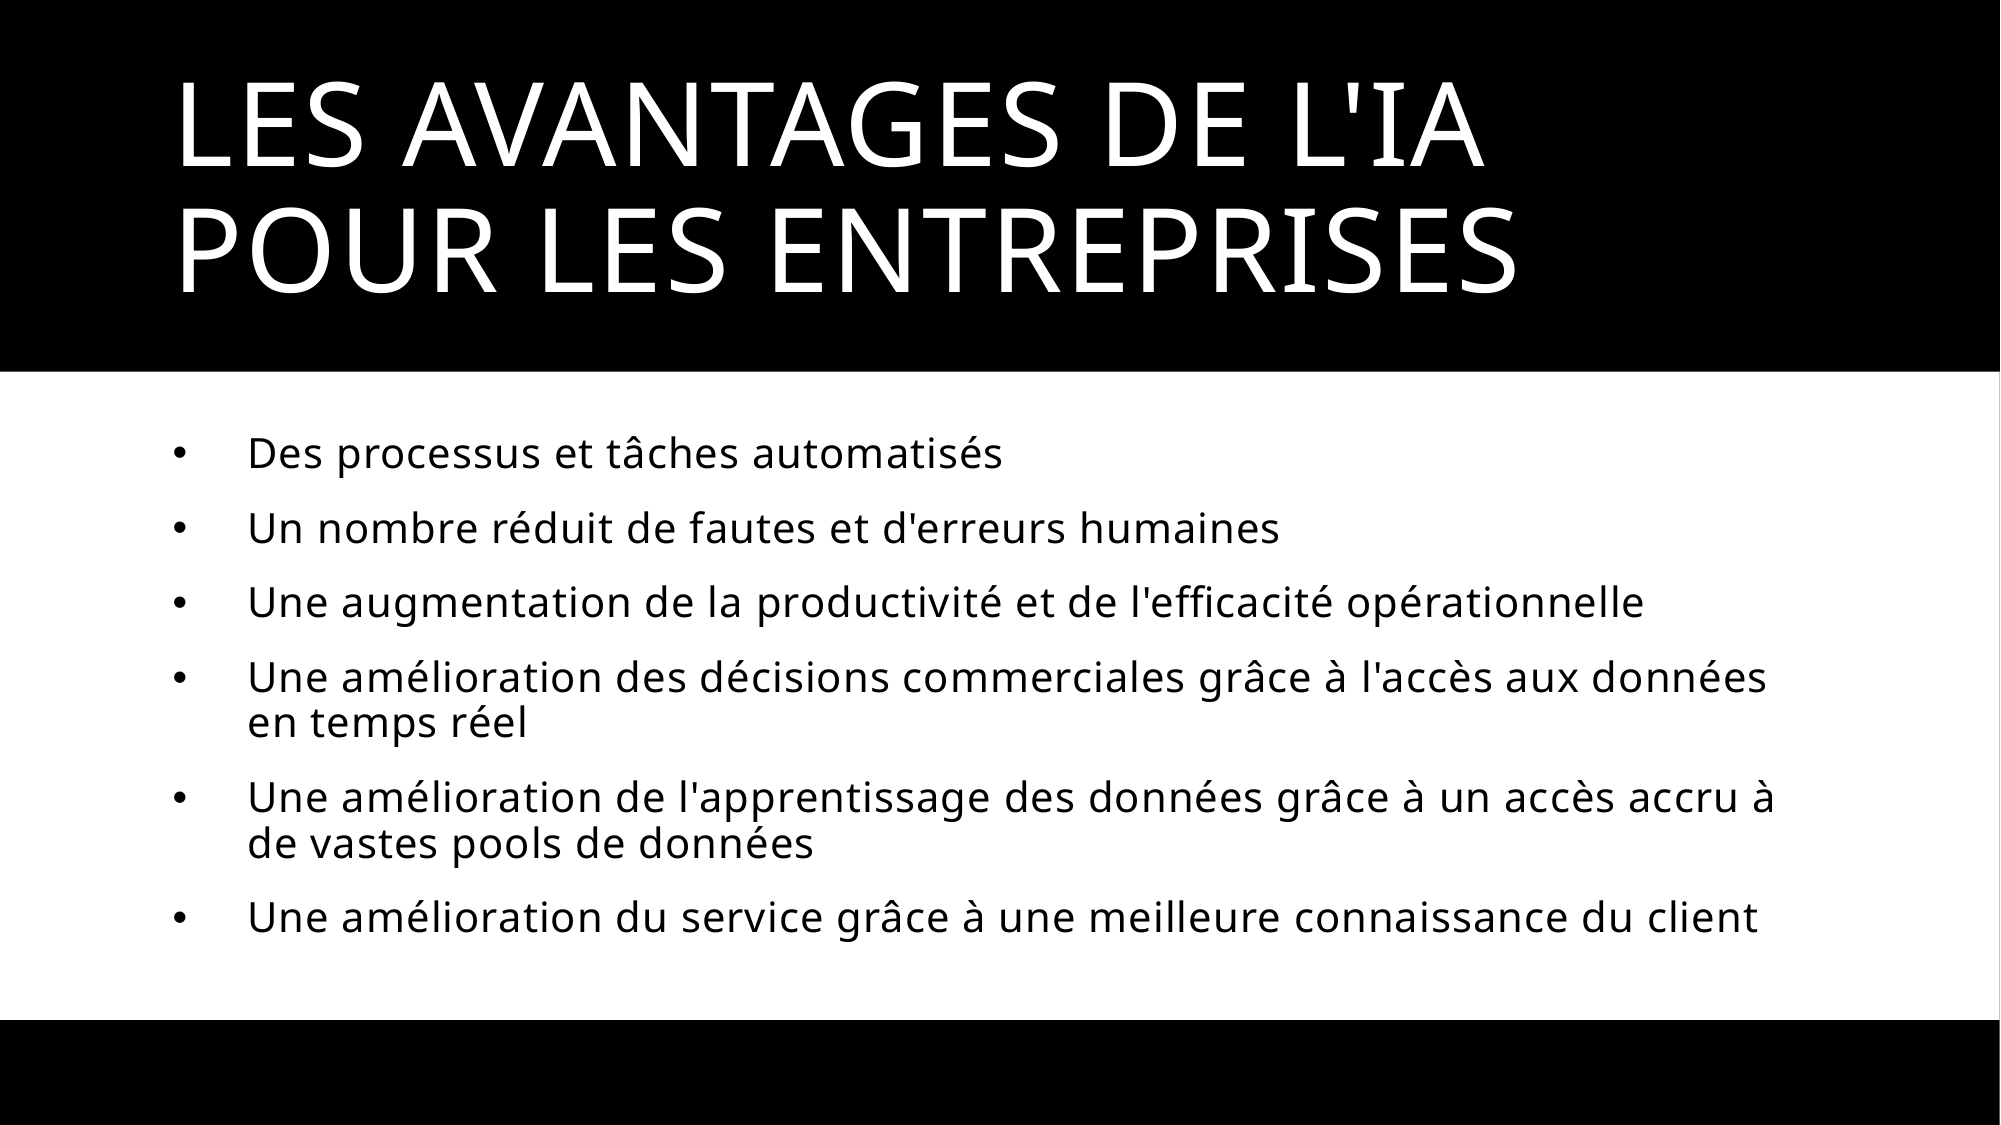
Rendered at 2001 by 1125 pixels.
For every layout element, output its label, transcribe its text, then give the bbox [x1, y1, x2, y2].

text_box [0, 370, 2000, 1021]
title Les avantages de l'IA pour les entreprises [157, 52, 1842, 332]
text_box [0, 1021, 2000, 1125]
list Des processus et tâches automatisés Un nombre réduit de fautes et d'erreurs humaines Une augmentation de la productivité et de l'efficacité opérationnelle Une amélioration des décisions commerciales grâce à l'accès aux données en temps réel Une amélioration de l'apprentissage des données grâce à un accès accru à de vastes pools de données Une amélioration du service grâce à une meilleure connaissance du client [157, 424, 1842, 959]
text_box [0, 0, 2000, 370]
